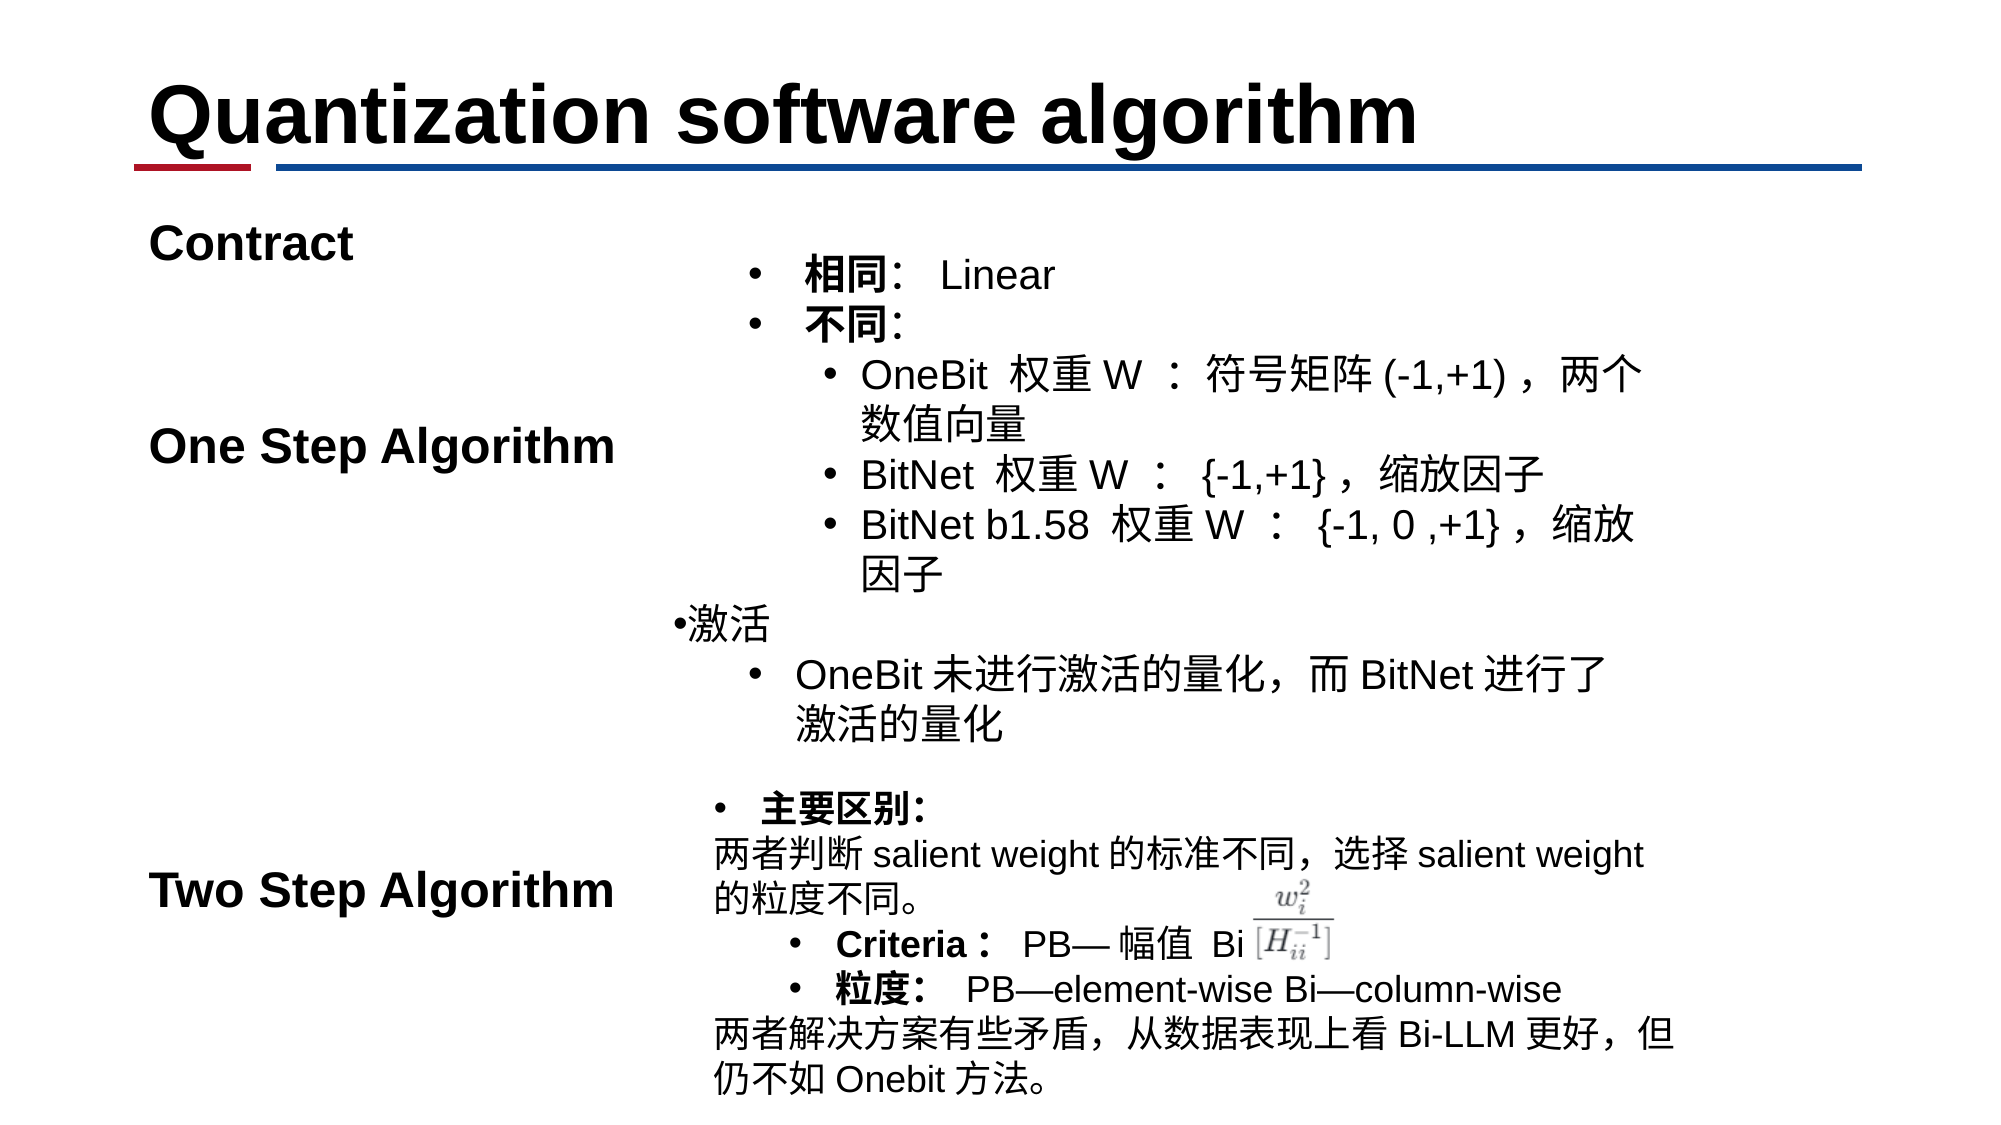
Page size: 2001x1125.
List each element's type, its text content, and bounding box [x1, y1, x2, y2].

picture [1242, 875, 1347, 971]
text_box 相同：Linear 不同： OneBit 权重W ：符号矩阵(-1,+1)，两个数值向量 BitNet 权重W ：{-1,+1}，缩放因子 BitNet b1.58 权重W ：{-1, 0 ,+1}，缩放因子 激活 OneBit未进行激活的量化，而BitNet进行了激活的量化 [658, 240, 1659, 756]
text_box Two Step Algorithm [133, 849, 700, 925]
title Quantization software algorithm [133, 0, 1863, 168]
text_box 主要区别： 两者判断salient weight的标准不同，选择salient weight的粒度不同。 Criteria：PB—幅值 Bi— 粒度： PB—element-wise Bi—column-wise 两者解决方案有些矛盾，从数据表现上看Bi-LLM更好，但仍不如Onebit方法。 [699, 777, 1700, 1108]
text_box Contract [133, 203, 1134, 278]
text_box One Step Algorithm [133, 406, 1134, 481]
